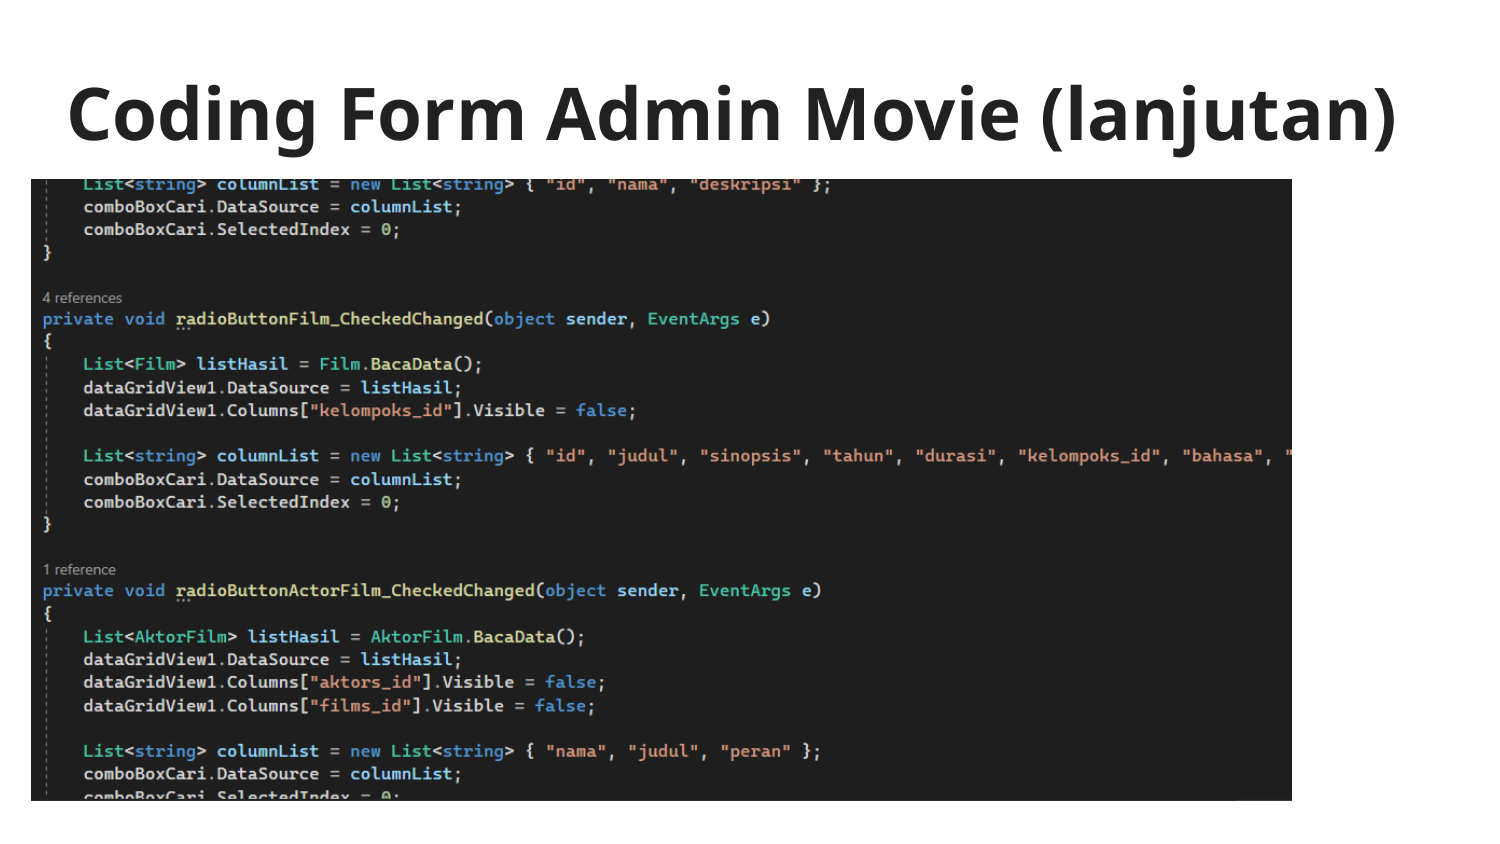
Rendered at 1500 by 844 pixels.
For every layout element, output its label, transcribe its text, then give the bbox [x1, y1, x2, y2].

picture [31, 179, 1292, 801]
title Coding Form Admin Movie (lanjutan) [51, 48, 1449, 180]
